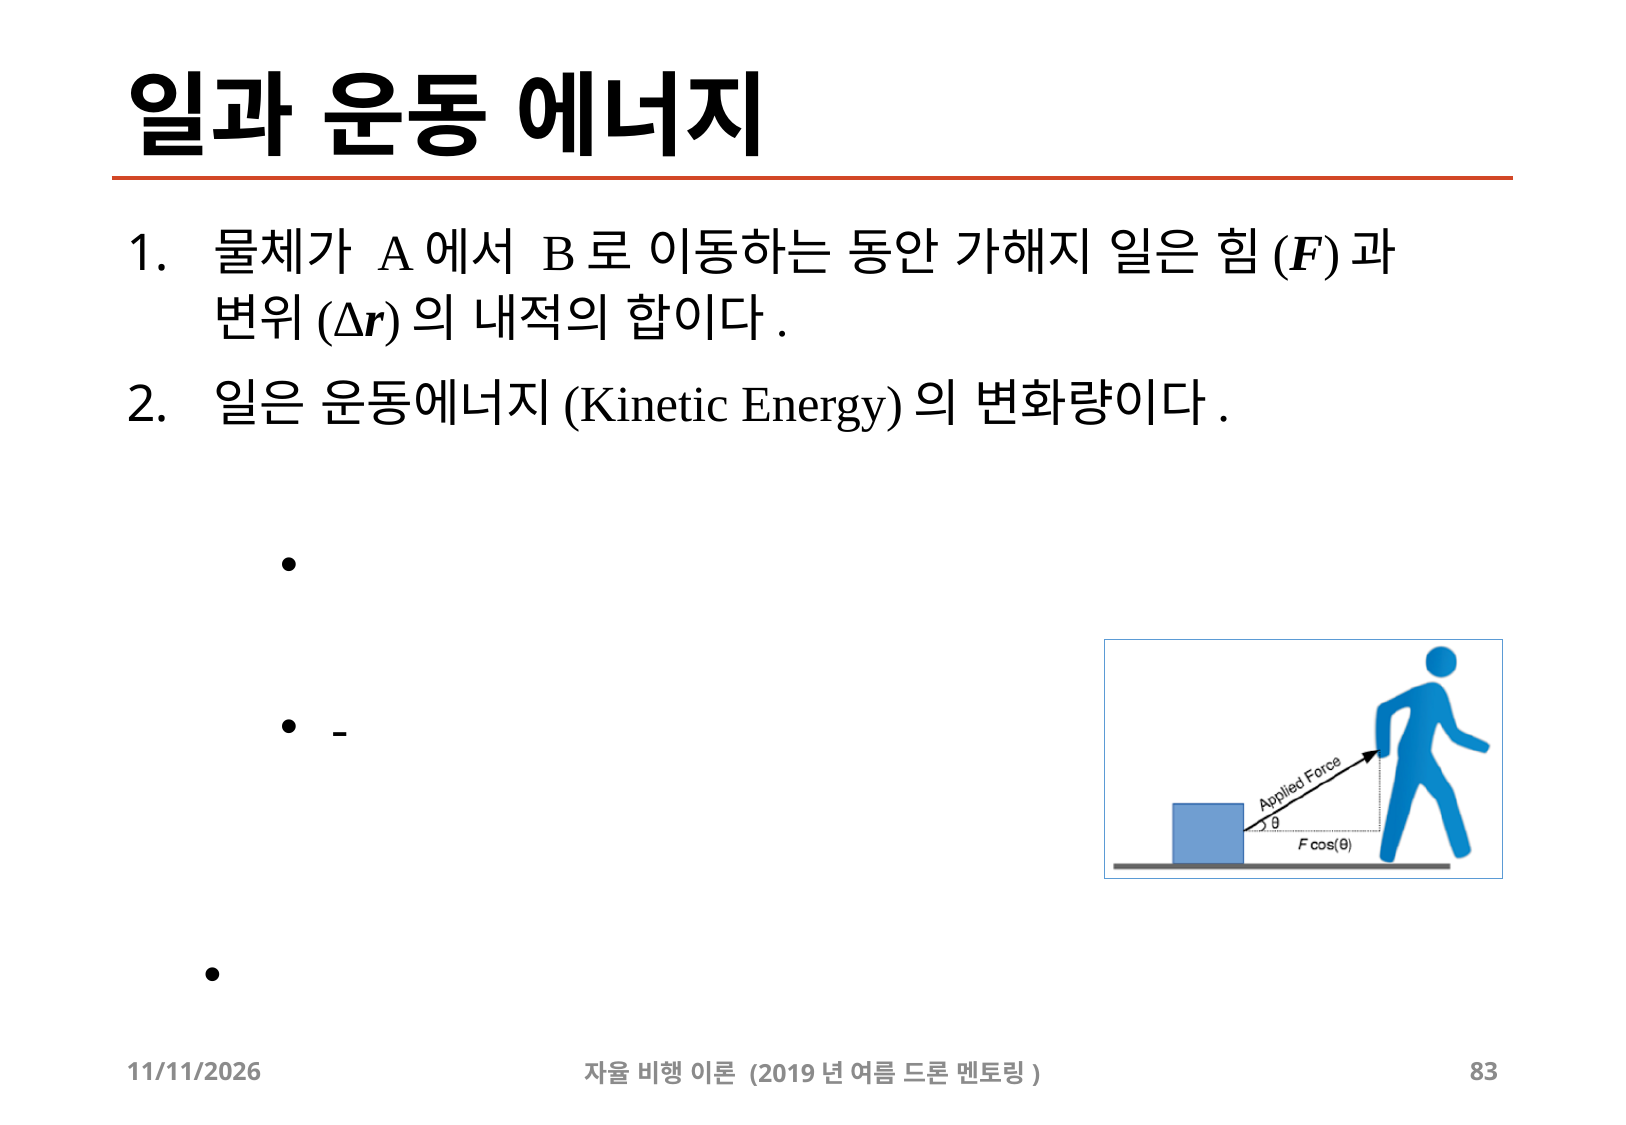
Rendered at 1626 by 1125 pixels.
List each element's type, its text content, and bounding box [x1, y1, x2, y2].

title 일과 운동 에너지 [111, 59, 1514, 179]
picture [1104, 639, 1503, 879]
footer 자율 비행 이론 (2019년 여름 드론 멘토링) [538, 1042, 1087, 1103]
slide_number 83 [1433, 1042, 1514, 1103]
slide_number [111, 1042, 303, 1103]
